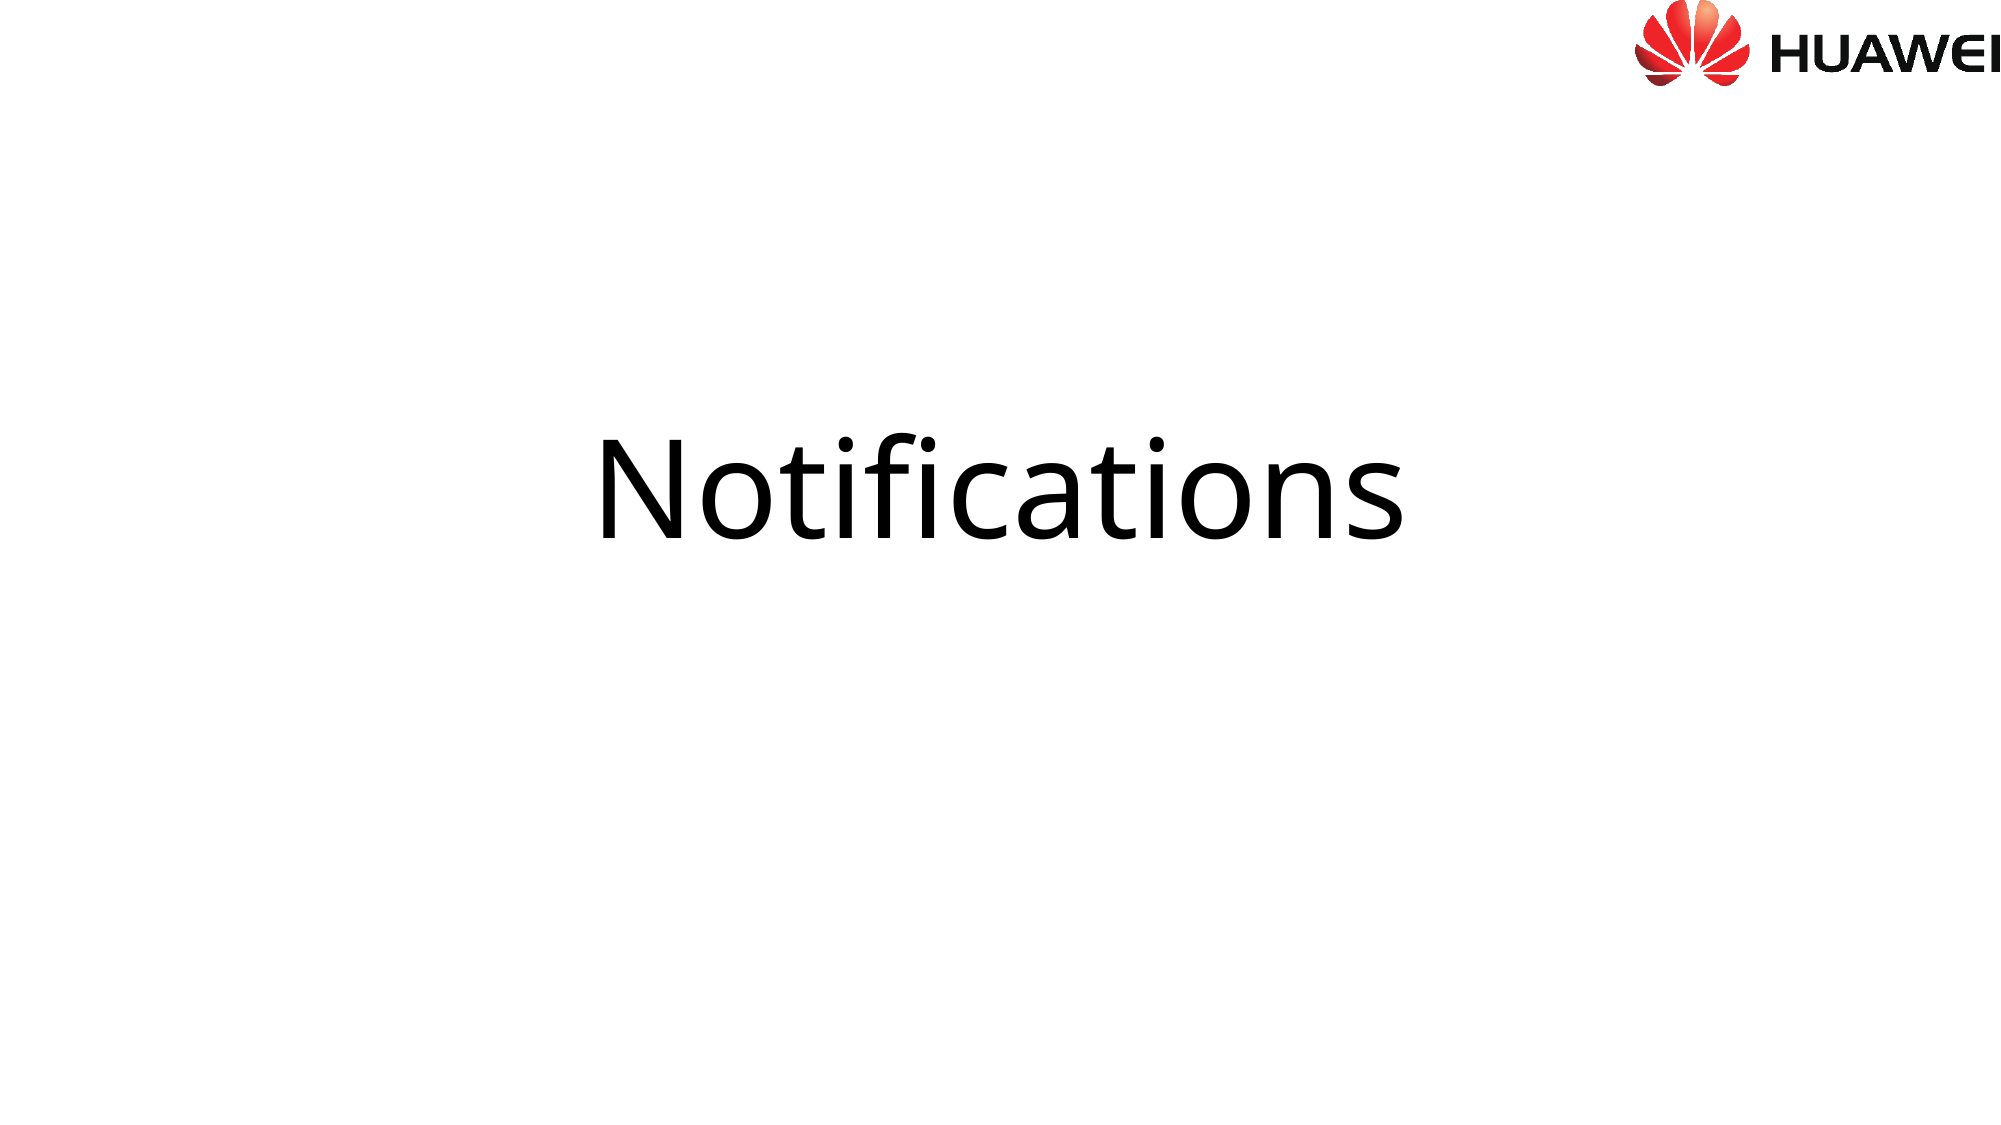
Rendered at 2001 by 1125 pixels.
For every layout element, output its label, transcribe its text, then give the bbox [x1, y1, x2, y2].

picture [1635, 0, 2000, 86]
title Notifications [249, 184, 1750, 576]
